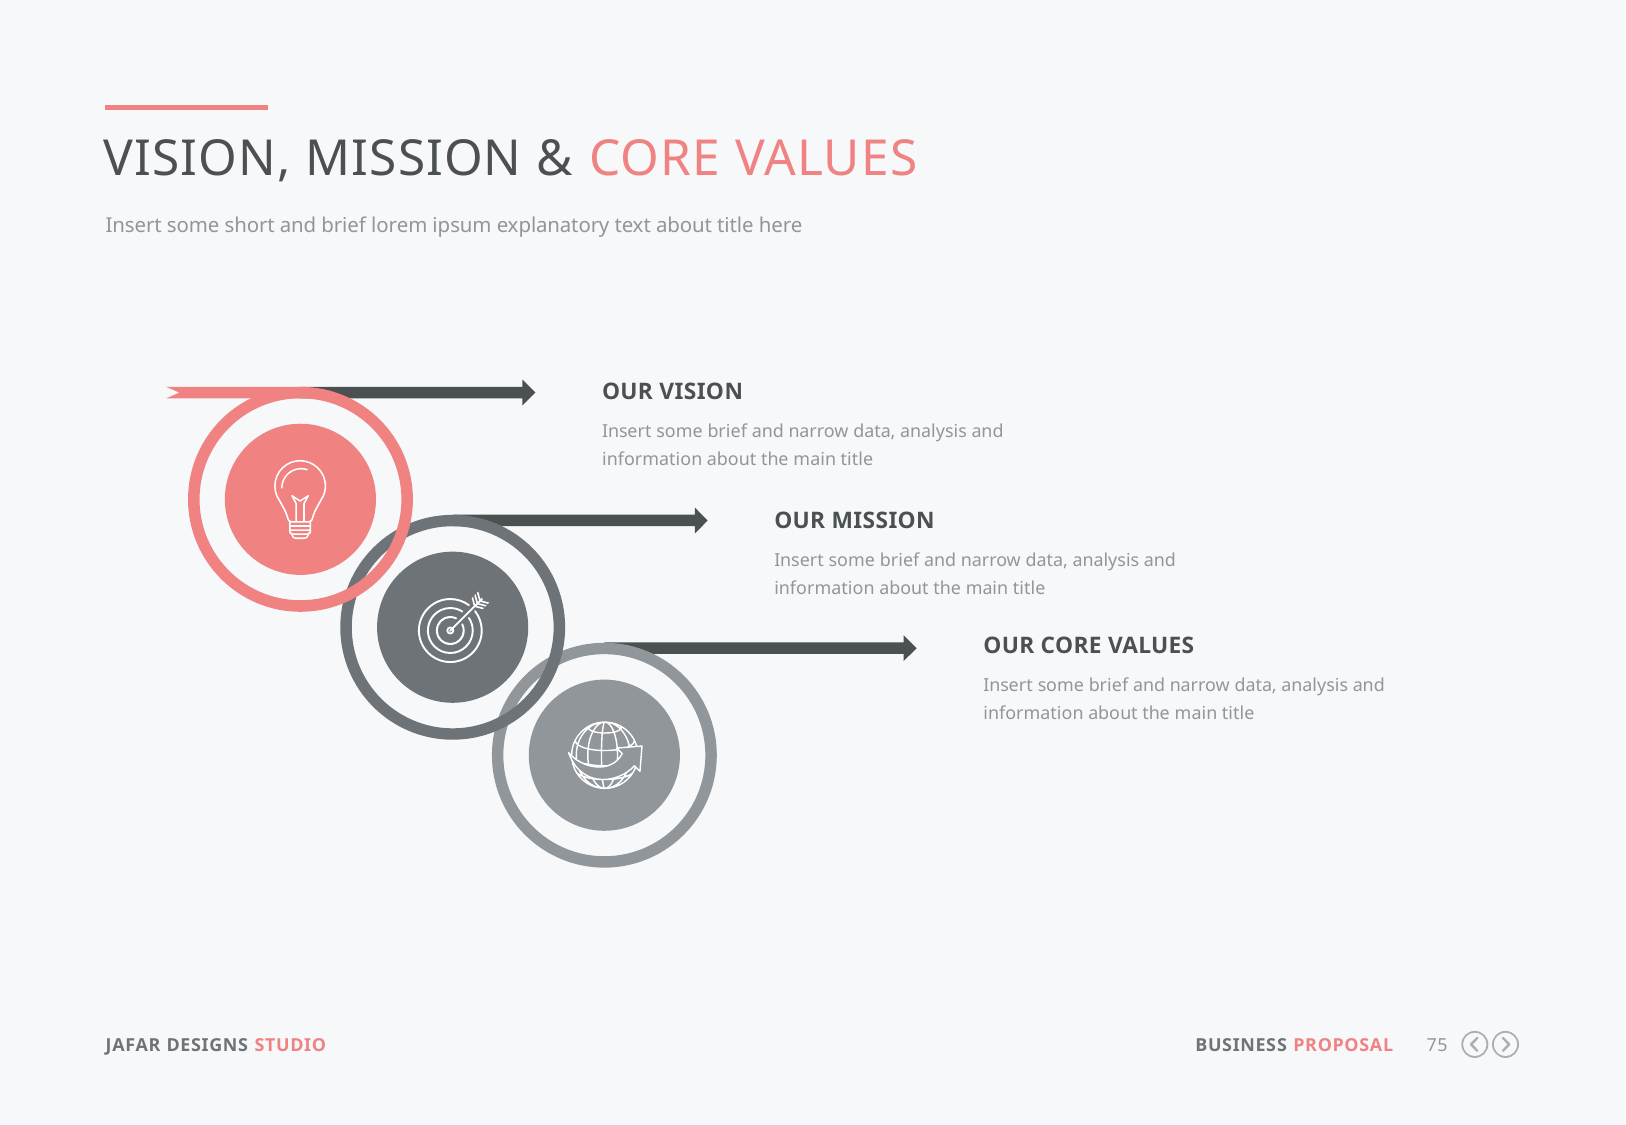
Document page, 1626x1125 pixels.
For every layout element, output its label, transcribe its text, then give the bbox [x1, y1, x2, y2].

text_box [224, 423, 376, 575]
text_box [307, 379, 536, 406]
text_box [601, 377, 1078, 471]
list Vision, Mission & Core Values [103, 125, 1518, 188]
text_box [347, 575, 366, 588]
text_box [301, 386, 413, 551]
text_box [774, 505, 1250, 599]
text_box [377, 551, 529, 703]
text_box [459, 507, 708, 534]
text_box [612, 635, 917, 662]
text_box [376, 530, 396, 562]
text_box [340, 598, 528, 740]
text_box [528, 679, 680, 831]
text_box [491, 642, 717, 868]
list Insert some short and brief lorem ipsum explanatory text about title here [105, 209, 1519, 241]
text_box [166, 386, 301, 399]
text_box [188, 399, 377, 612]
text_box [407, 514, 566, 679]
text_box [983, 631, 1459, 724]
